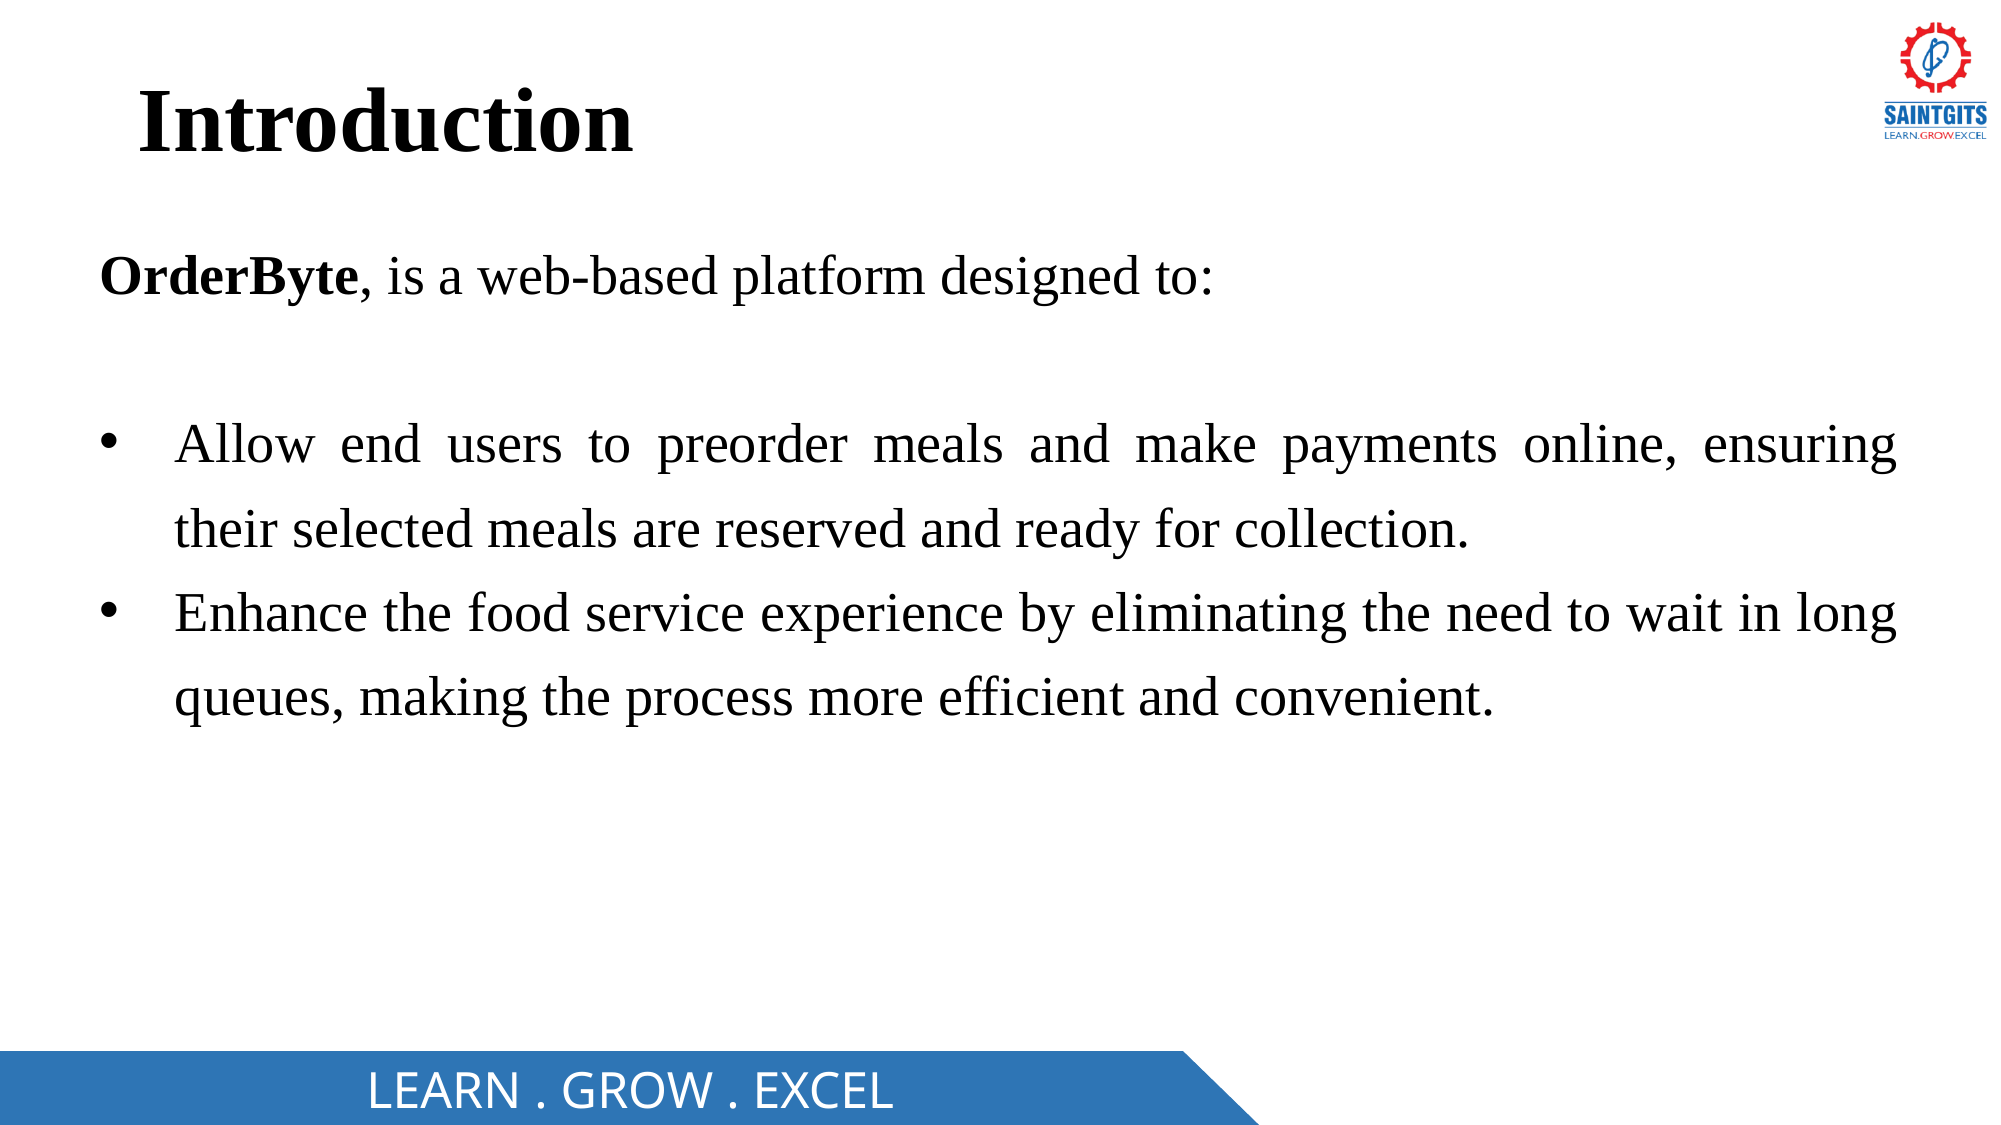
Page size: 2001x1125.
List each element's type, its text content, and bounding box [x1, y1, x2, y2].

title Introduction [137, 59, 720, 176]
list OrderByte, is a web-based platform designed to: Allow end users to preorder meals and make payments online, ensuring their selected meals are reserved and ready for collection. Enhance the food service experience by eliminating the need to wait in long queues, making the process more efficient and convenient. [99, 221, 1900, 1015]
picture [1884, 22, 1987, 139]
text_box LEARN . GROW . EXCEL [0, 1051, 1260, 1125]
